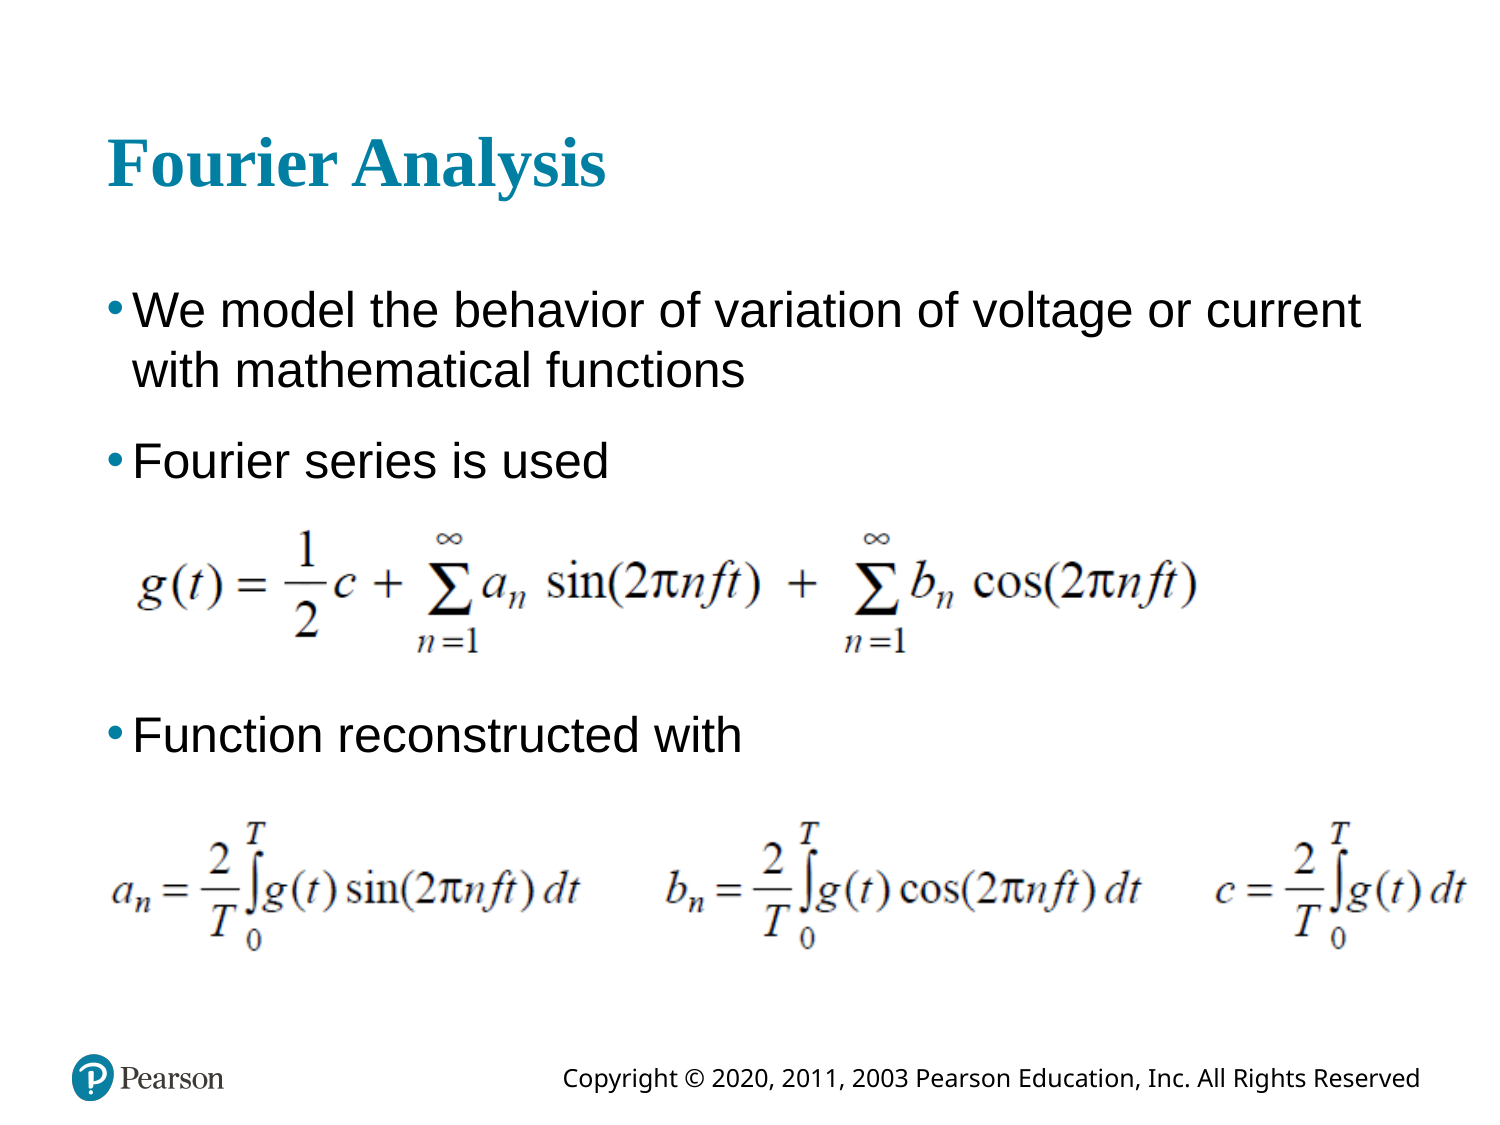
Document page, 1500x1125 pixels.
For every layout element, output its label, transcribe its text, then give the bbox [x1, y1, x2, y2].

picture [91, 804, 1500, 977]
picture [72, 1087, 83, 1101]
picture [80, 1063, 106, 1088]
list We model the behavior of variation of voltage or current with mathematical functions Fourier series is used Function reconstructed with [75, 262, 1425, 1005]
picture [98, 1054, 224, 1101]
picture [104, 499, 1240, 690]
title Fourier Analysis [75, 35, 1425, 216]
picture [72, 1054, 88, 1070]
